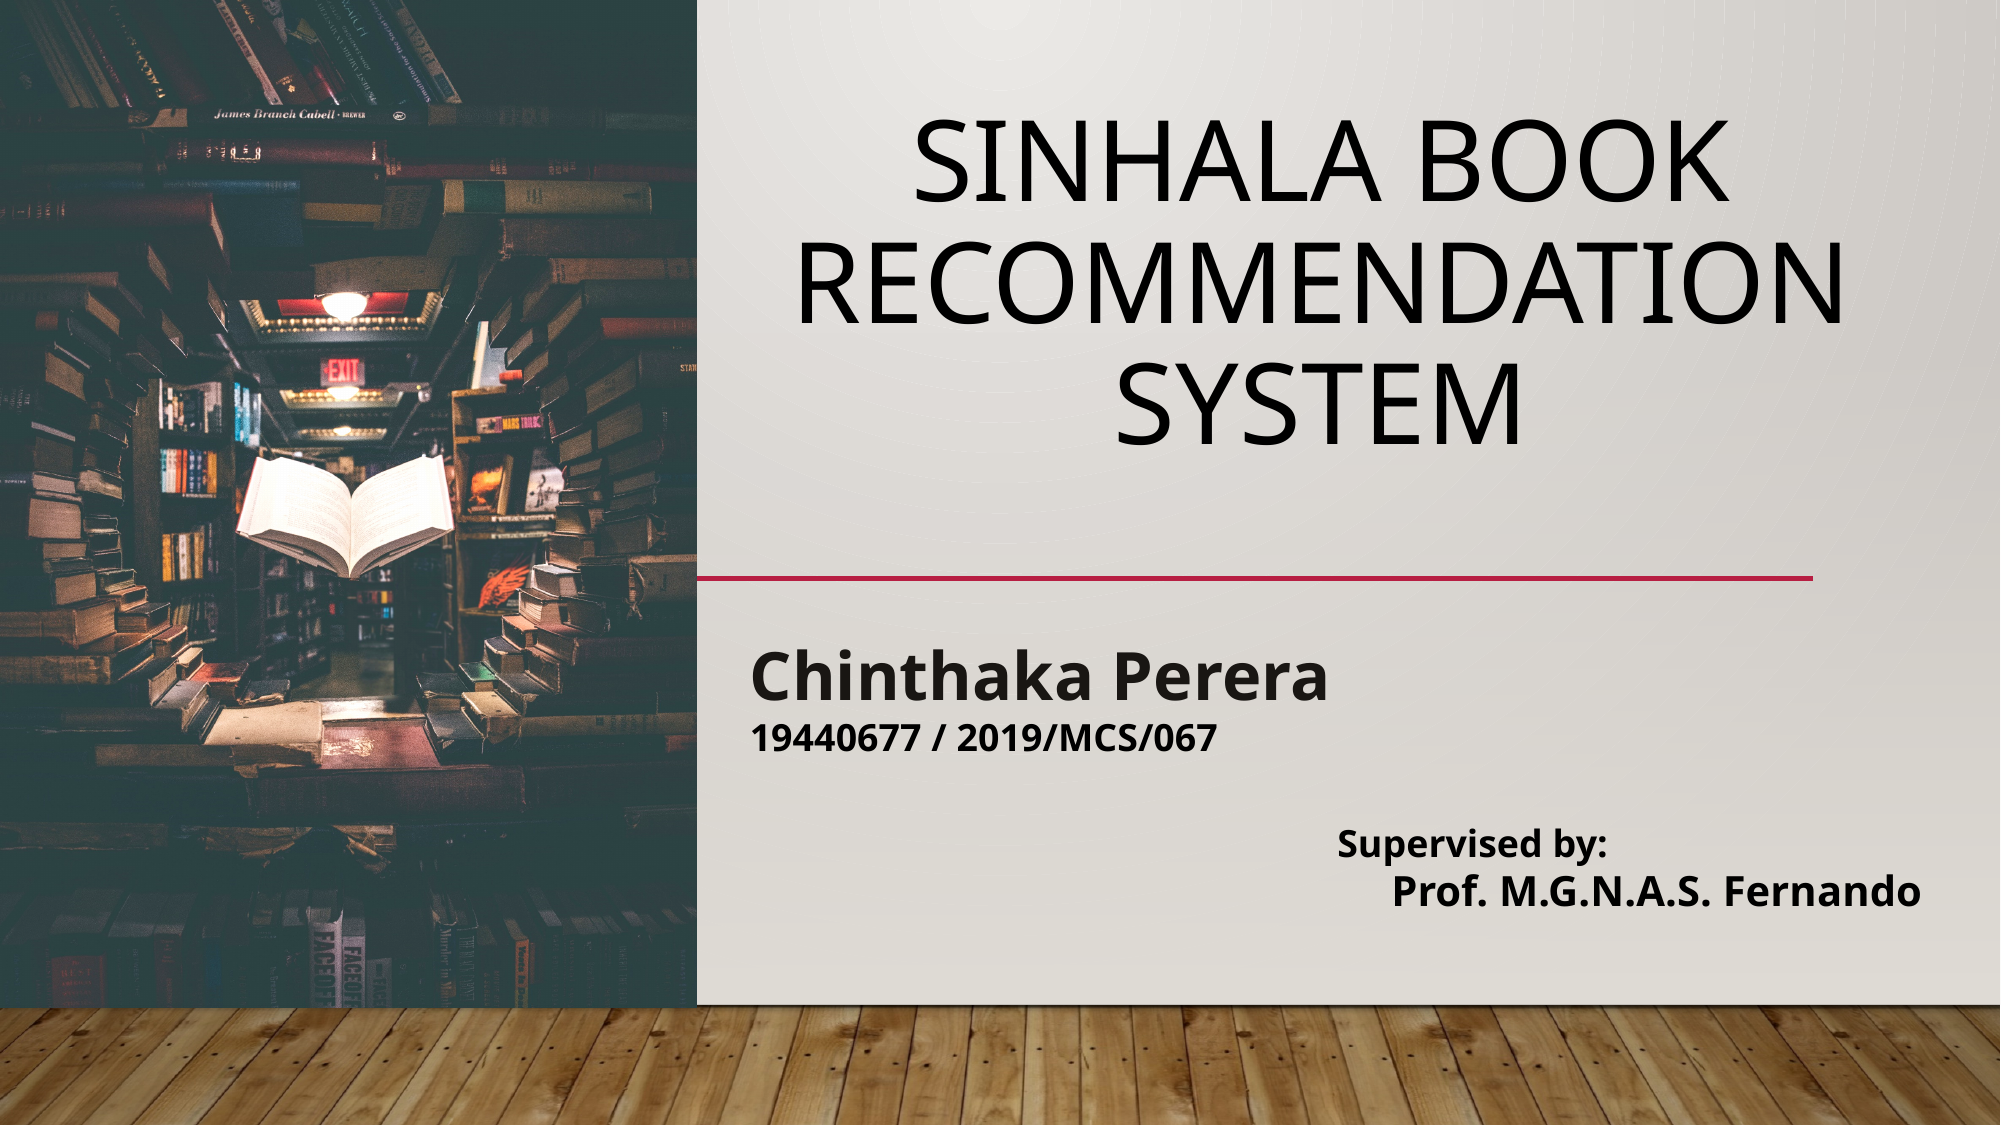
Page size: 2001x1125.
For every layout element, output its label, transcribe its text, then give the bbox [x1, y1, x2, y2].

text_box Chinthaka Perera 19440677 / 2019/MCS/067 [734, 626, 1486, 766]
title Sinhala book recommendation system [735, 28, 1908, 470]
text_box Supervised by: Prof. M.G.N.A.S. Fernando [1322, 812, 1937, 923]
picture [0, 0, 2000, 1125]
